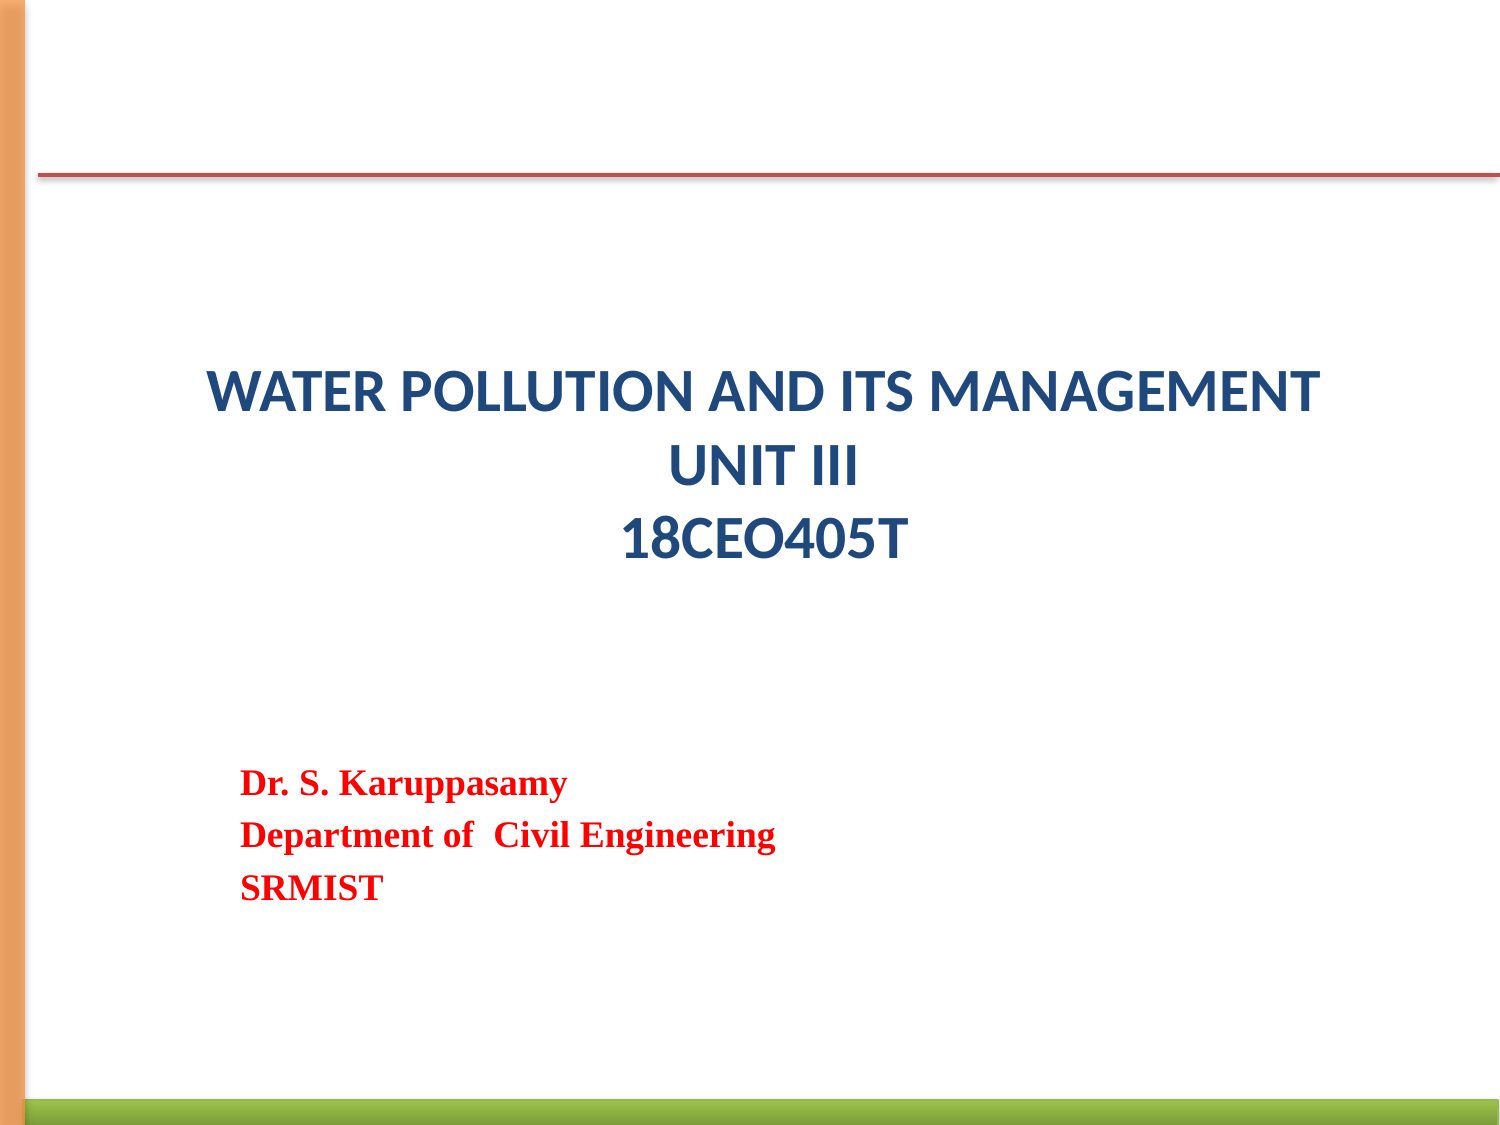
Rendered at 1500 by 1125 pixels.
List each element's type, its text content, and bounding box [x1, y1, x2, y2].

title WATER POLLUTION AND ITS MANAGEMENT UNIT III 18CEO405T [70, 339, 1458, 581]
subtitle Dr. S. Karuppasamy Department of Civil Engineering SRMIST [225, 750, 1275, 1038]
